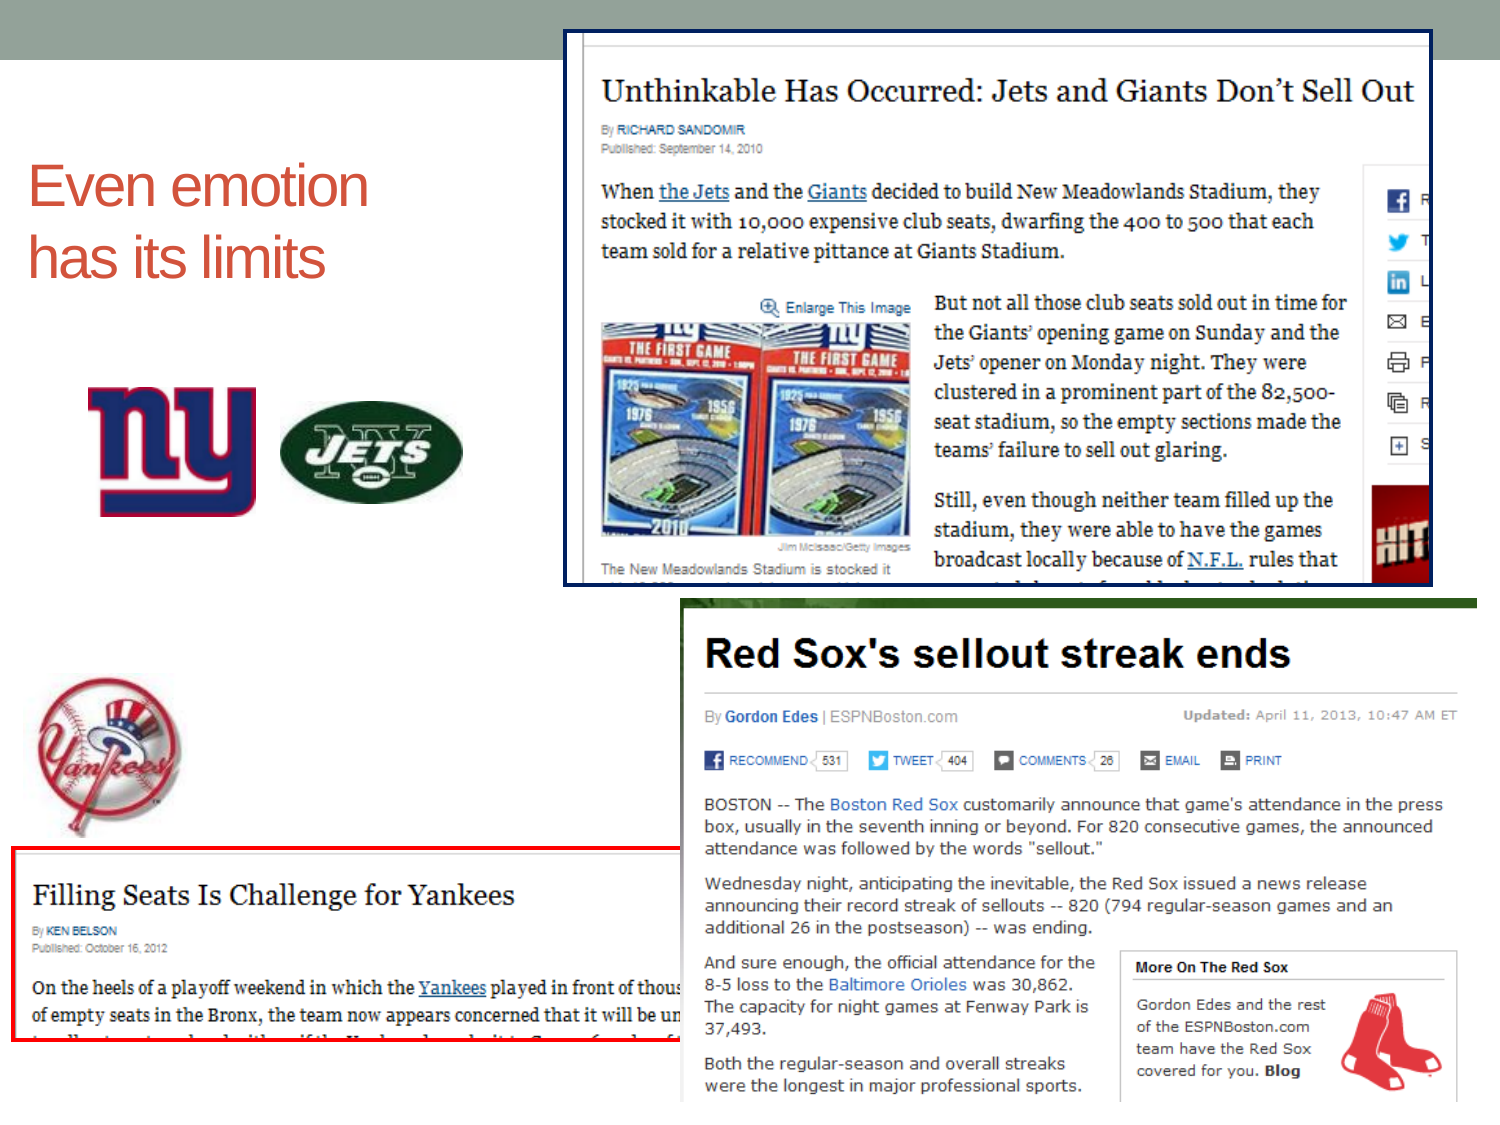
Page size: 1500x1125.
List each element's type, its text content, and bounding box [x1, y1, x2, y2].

picture [280, 401, 463, 505]
picture [88, 387, 256, 517]
picture [14, 598, 1477, 1102]
picture [566, 32, 1430, 584]
title Even emotion has its limits [12, 137, 461, 300]
picture [23, 673, 188, 838]
